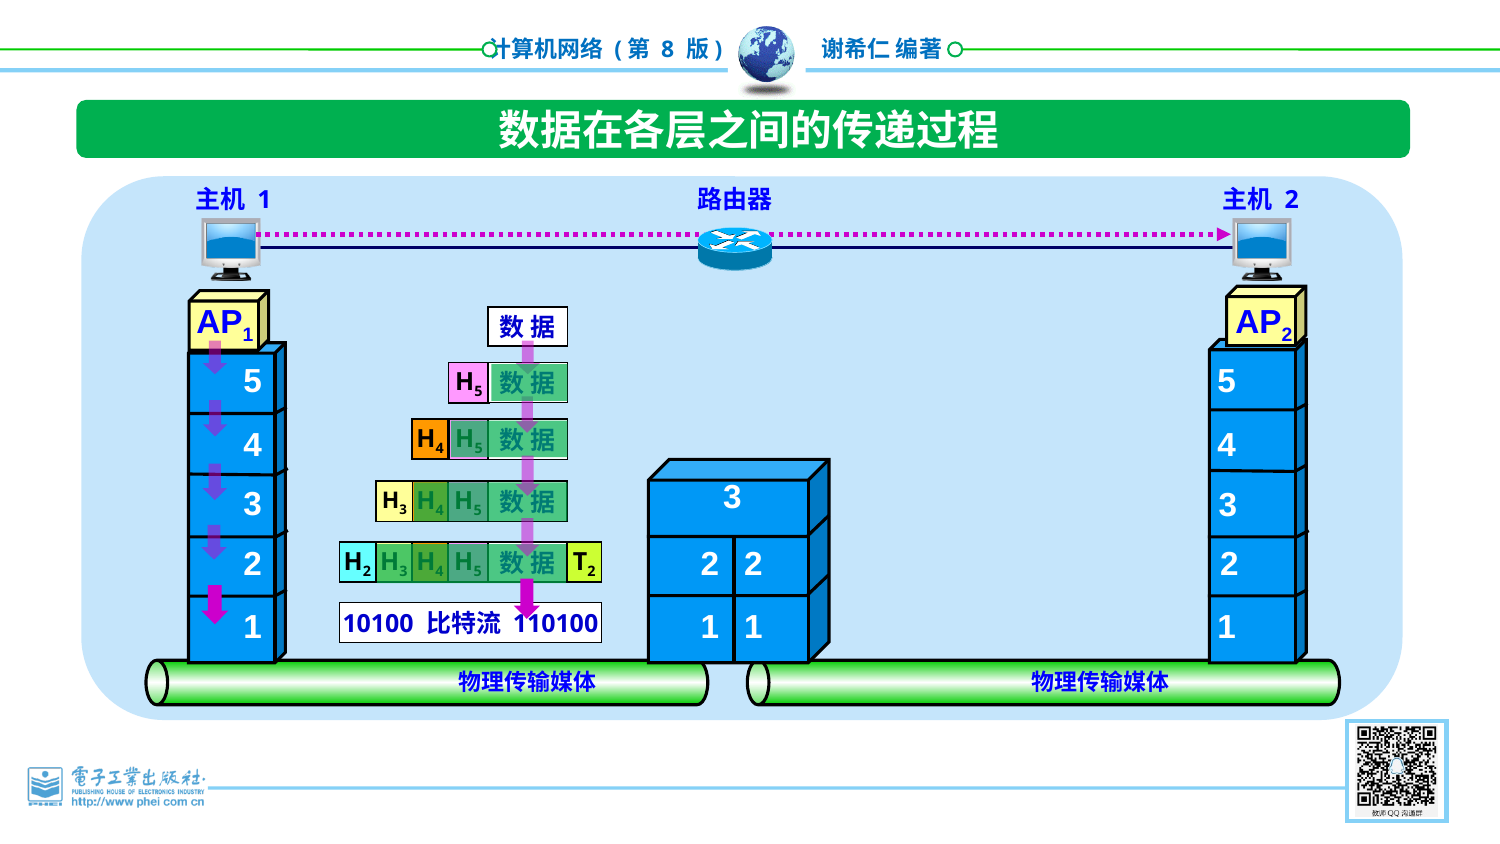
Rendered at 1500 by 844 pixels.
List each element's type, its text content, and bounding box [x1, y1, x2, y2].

text_box H2 [339, 568, 370, 576]
picture [713, 232, 734, 238]
picture [1355, 724, 1438, 817]
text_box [748, 670, 767, 674]
text_box H5 [448, 383, 487, 394]
picture [737, 242, 759, 250]
text_box H4 [411, 445, 443, 454]
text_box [180, 290, 289, 663]
text_box [747, 660, 1340, 705]
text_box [202, 340, 540, 375]
text_box 协议(n) [193, 221, 1226, 290]
picture [697, 226, 773, 242]
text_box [200, 578, 541, 625]
picture [736, 24, 796, 99]
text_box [411, 480, 568, 522]
text_box [145, 660, 708, 705]
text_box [202, 396, 539, 437]
picture [1227, 214, 1296, 283]
picture [697, 259, 773, 271]
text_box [200, 517, 540, 560]
text_box H3 [376, 509, 406, 516]
text_box T2 [568, 541, 602, 583]
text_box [375, 541, 568, 583]
picture [23, 764, 208, 809]
text_box 路由器 [682, 176, 788, 221]
picture [738, 232, 758, 239]
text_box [202, 455, 540, 501]
text_box 主机 2 [1208, 176, 1314, 221]
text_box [448, 418, 568, 460]
text_box 10100 比特流 110100 [339, 602, 602, 643]
text_box [489, 362, 569, 403]
text_box 数 据 [487, 306, 568, 346]
text_box [79, 174, 1405, 723]
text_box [646, 459, 830, 663]
text_box 物理传输媒体 [1016, 660, 1185, 703]
picture [712, 241, 732, 251]
list 数据在各层之间的传递过程 [204, 99, 1293, 158]
text_box 主机 1 [180, 176, 287, 221]
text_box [1201, 285, 1309, 663]
picture [196, 214, 265, 283]
text_box 物理传输媒体 [443, 660, 612, 703]
